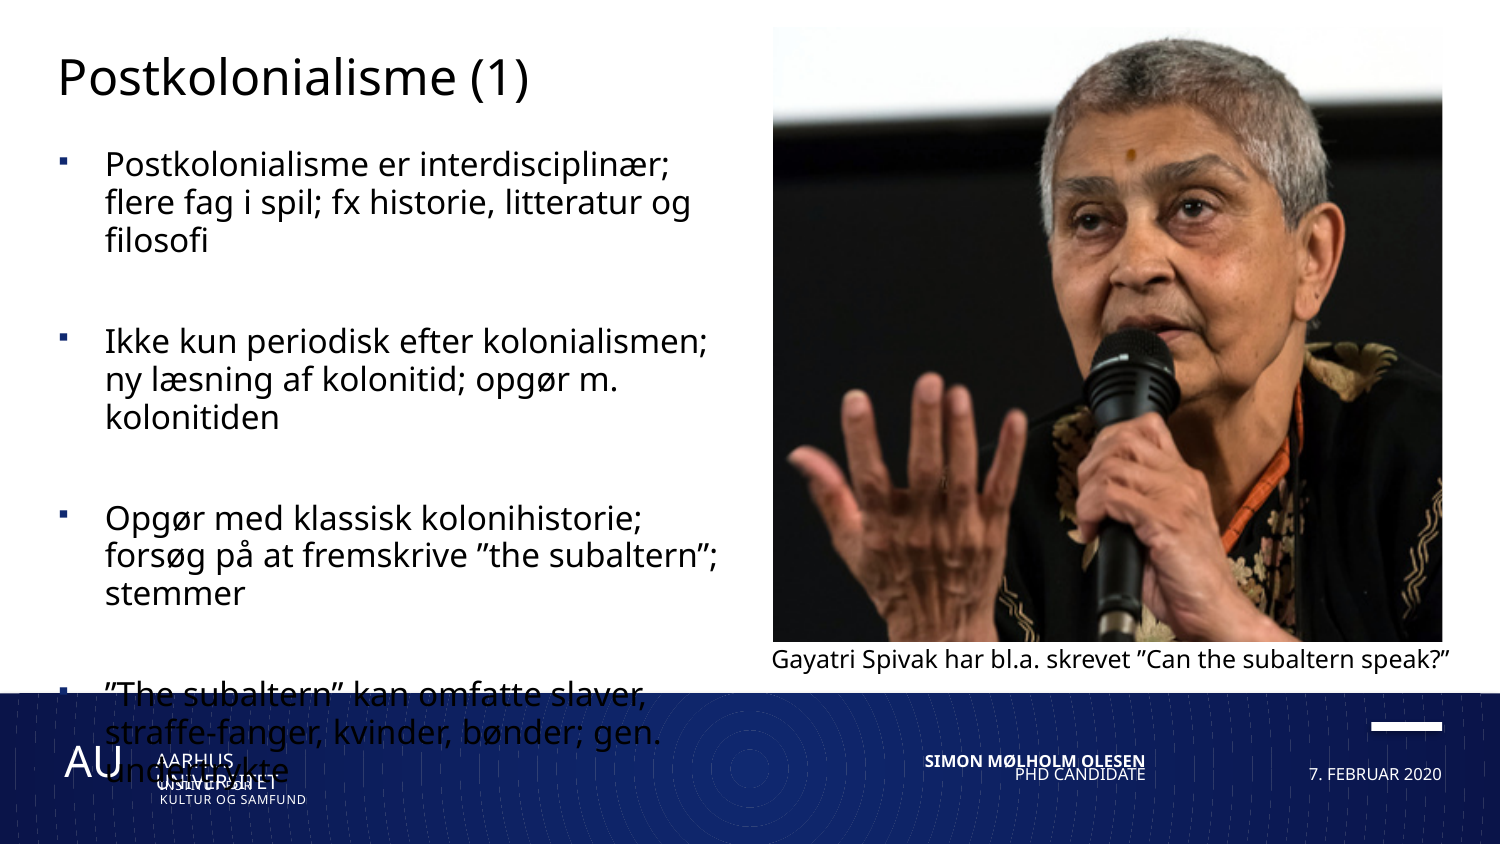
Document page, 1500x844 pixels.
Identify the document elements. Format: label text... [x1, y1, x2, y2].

text_box Gayatri Spivak har bl.a. skrevet ”Can the subaltern speak?” [771, 646, 1451, 675]
title Postkolonialisme (1) [57, 27, 730, 106]
picture [770, 27, 1443, 642]
list Postkolonialisme er interdisciplinær; flere fag i spil; fx historie, litteratur og filosofi Ikke kun periodisk efter kolonialismen; ny læsning af kolonitid; opgør m. kolonitiden Opgør med klassisk kolonihistorie; forsøg på at fremskrive ”the subaltern”; stemmer ”The subaltern” kan omfatte slaver, straffe-fanger, kvinder, bønder; gen. undertrykte [57, 146, 730, 673]
